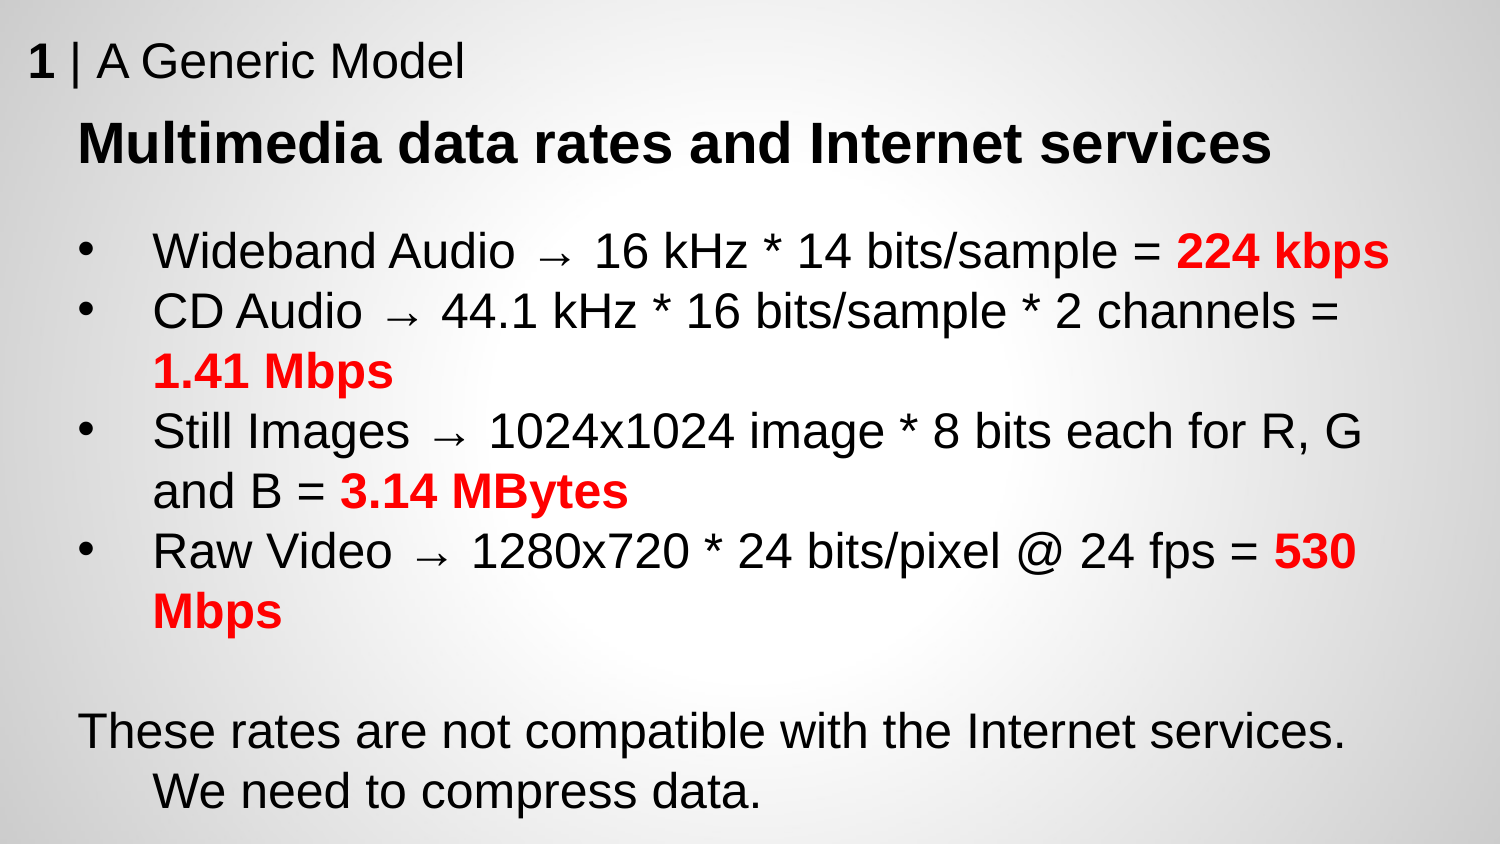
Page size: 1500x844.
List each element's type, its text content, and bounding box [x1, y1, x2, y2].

picture [0, 0, 1500, 844]
title Multimedia data rates and Internet services [62, 104, 1413, 191]
text_box 1 | A Generic Model [12, 14, 1296, 104]
list Wideband Audio → 16 kHz * 14 bits/sample = 224 kbps CD Audio → 44.1 kHz * 16 bits/sample * 2 channels = 1.41 Mbps Still Images → 1024x1024 image * 8 bits each for R, G and B = 3.14 MBytes Raw Video → 1280x720 * 24 bits/pixel @ 24 fps = 530 Mbps These rates are not compatible with the Internet services. We need to compress data. [62, 203, 1413, 844]
